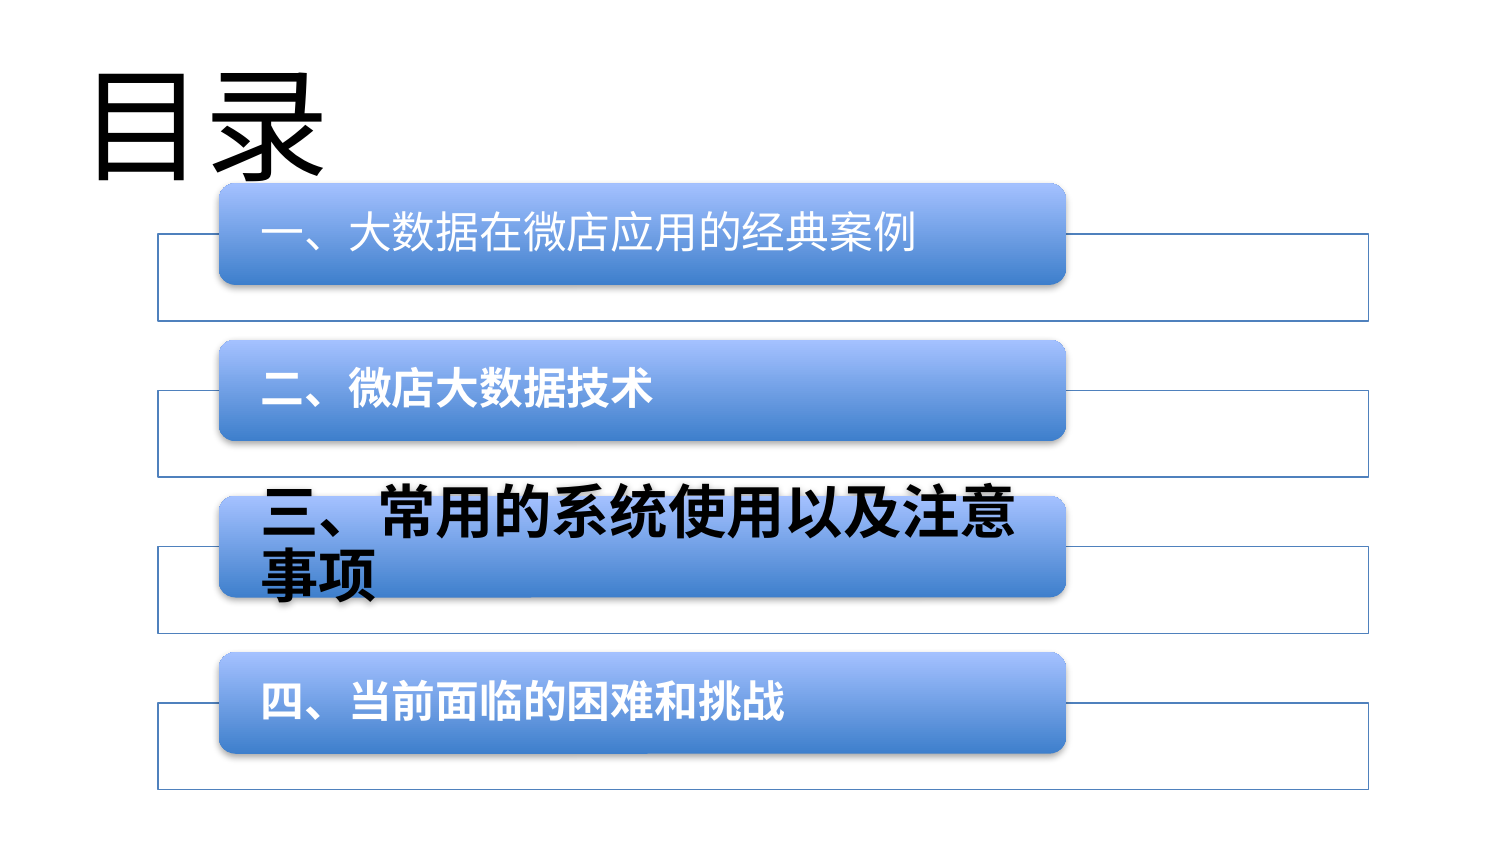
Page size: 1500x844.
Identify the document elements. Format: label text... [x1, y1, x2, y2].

text_box 目录 [64, 38, 392, 204]
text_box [157, 171, 1369, 802]
